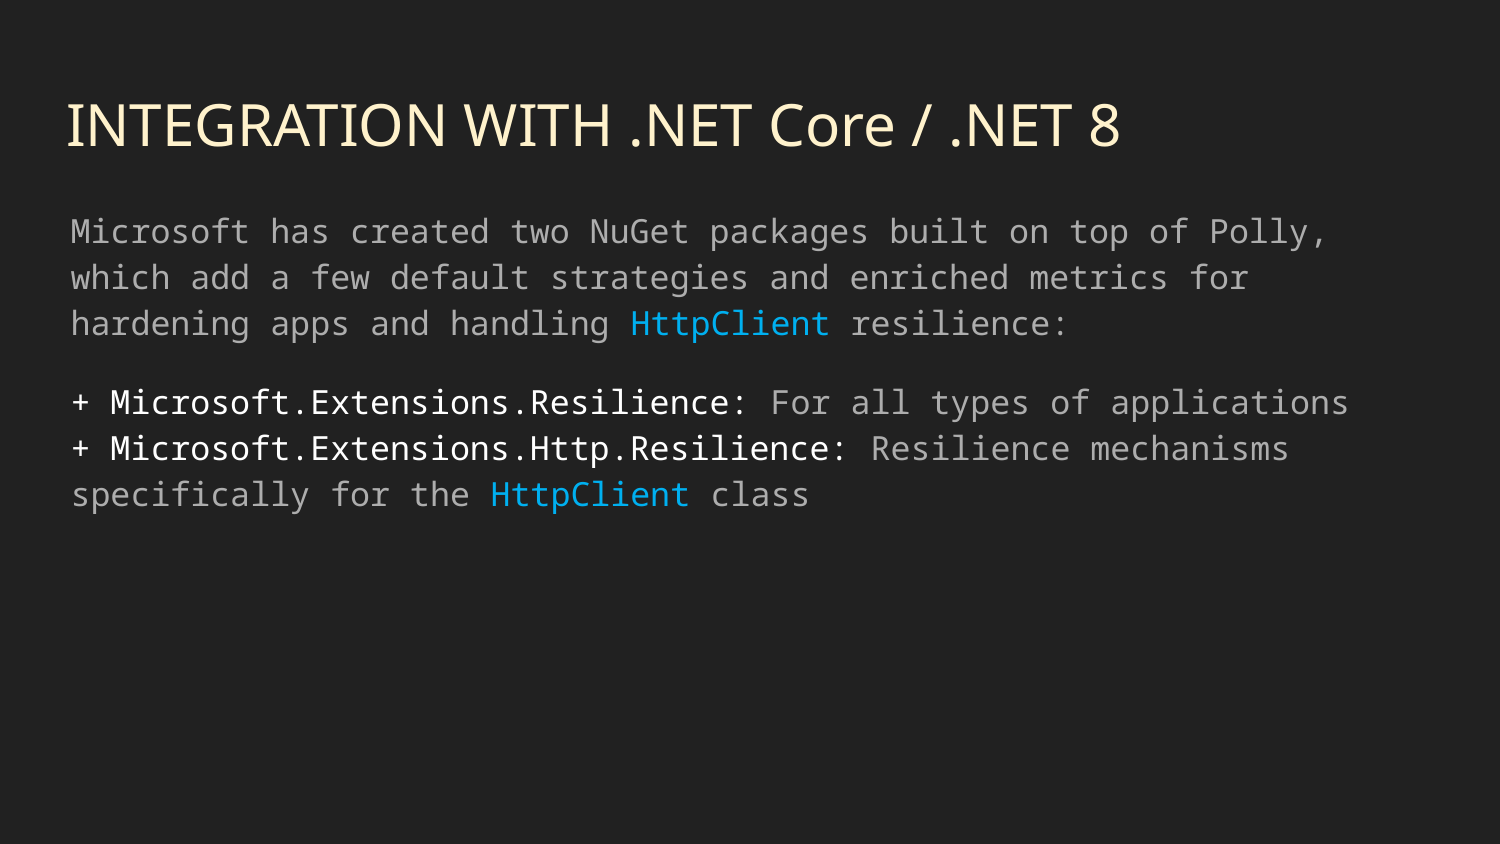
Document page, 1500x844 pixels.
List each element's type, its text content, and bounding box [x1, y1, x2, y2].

list Microsoft has created two NuGet packages built on top of Polly, which add a few default strategies and enriched metrics for hardening apps and handling HttpClient resilience: + Microsoft.Extensions.Resilience: For all types of applications + Microsoft.Extensions.Http.Resilience: Resilience mechanisms specifically for the HttpClient class [55, 189, 1449, 750]
title INTEGRATION WITH .NET Core / .NET 8 [51, 72, 1449, 167]
